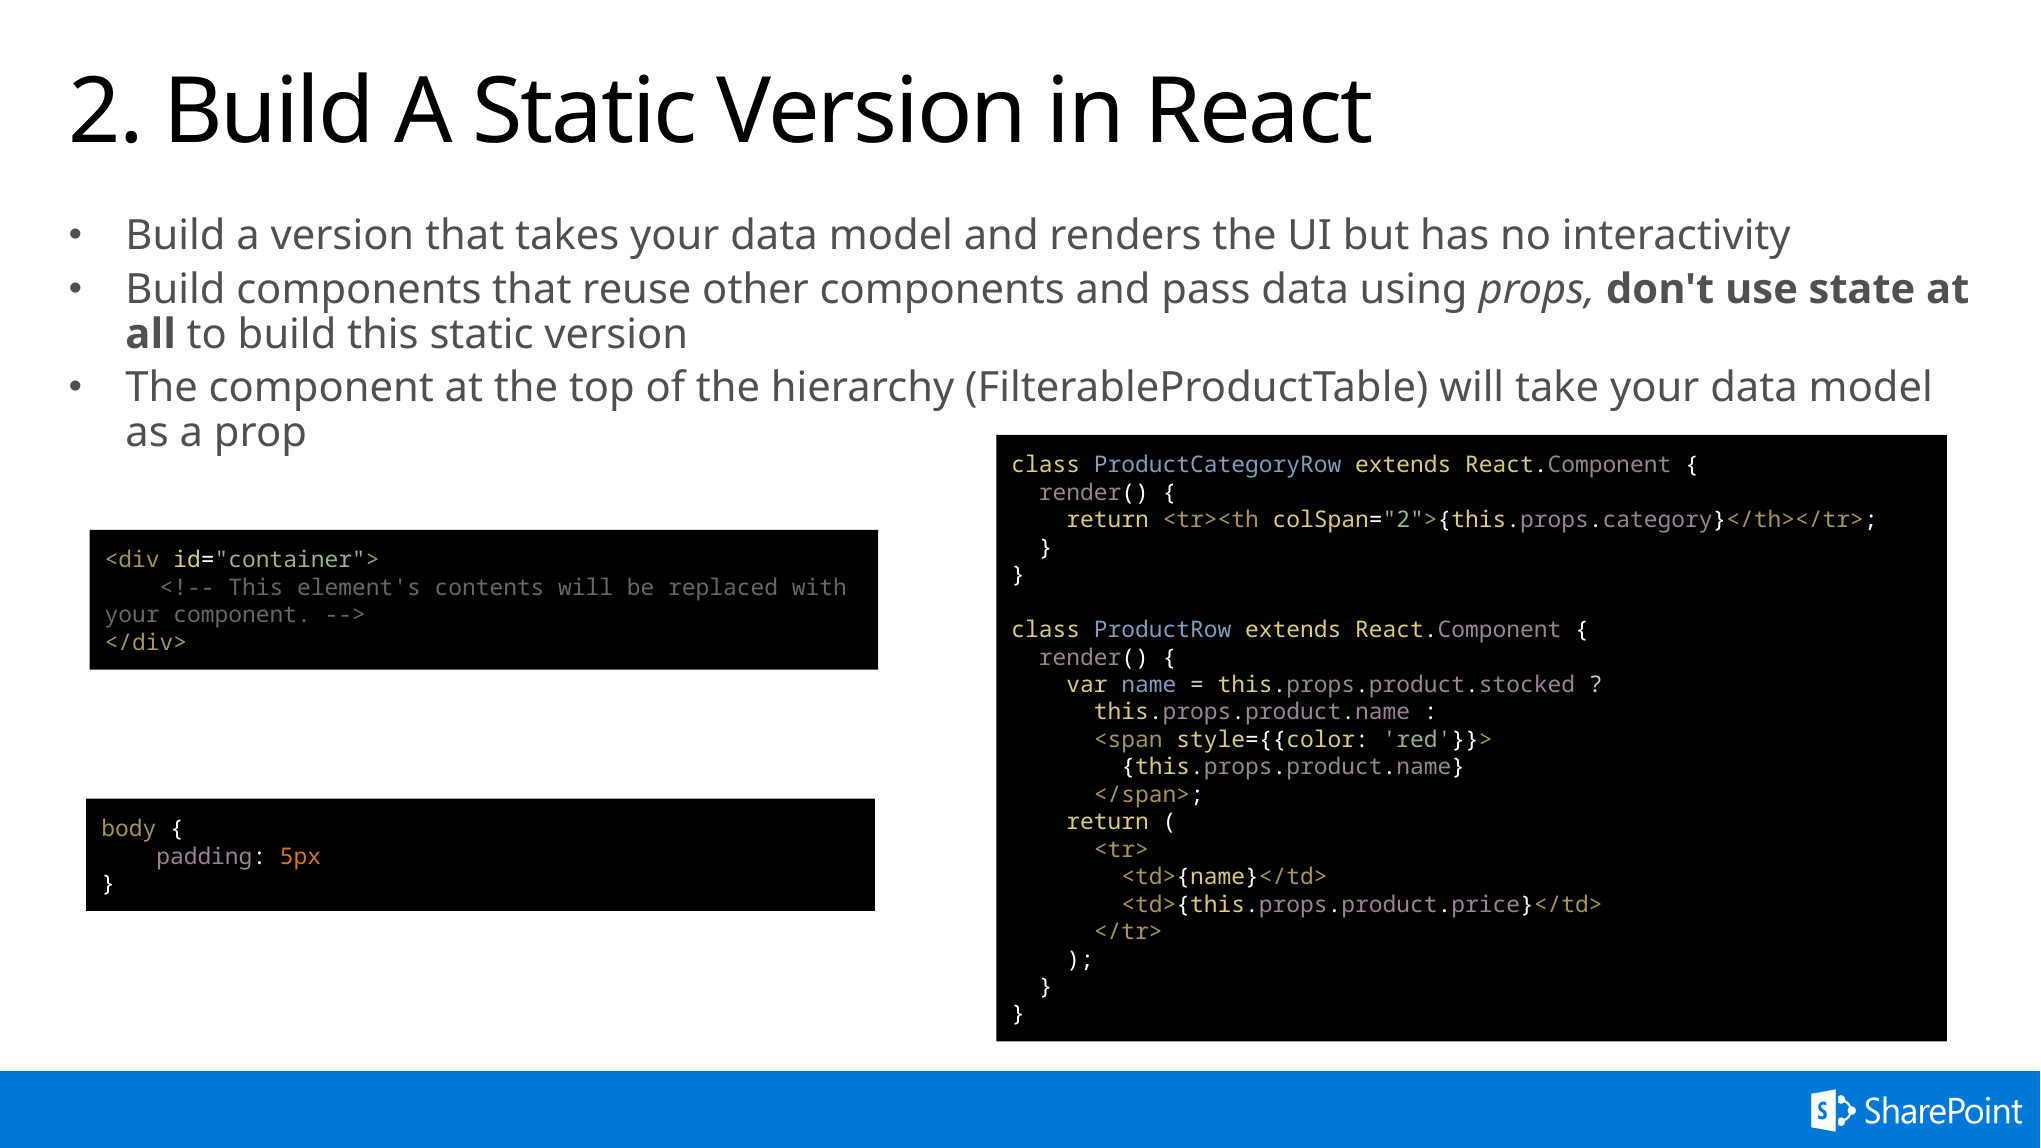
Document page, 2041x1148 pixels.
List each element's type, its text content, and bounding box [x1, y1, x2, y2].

list Build a version that takes your data model and renders the UI but has no interactivity Build components that reuse other components and pass data using props, don't use state at all to build this static version The component at the top of the hierarchy (FilterableProductTable) will take your data model as a prop [45, 199, 1996, 543]
text_box <div id="container"> <!-- This element's contents will be replaced with your component. --> </div> [89, 529, 879, 670]
title 2. Build A Static Version in React [45, 48, 1996, 199]
picture [1793, 1071, 2040, 1148]
text_box body { padding: 5px } [86, 798, 875, 911]
text_box class ProductCategoryRow extends React.Component { render() { return <tr><th colSpan="2">{this.props.category}</th></tr>; } } class ProductRow extends React.Component { render() { var name = this.props.product.stocked ? this.props.product.name : <span style={{color: 'red'}}> {this.props.product.name} </span>; return ( <tr> <td>{name}</td> <td>{this.props.product.price}</td> </tr> ); } } [996, 434, 1947, 1042]
